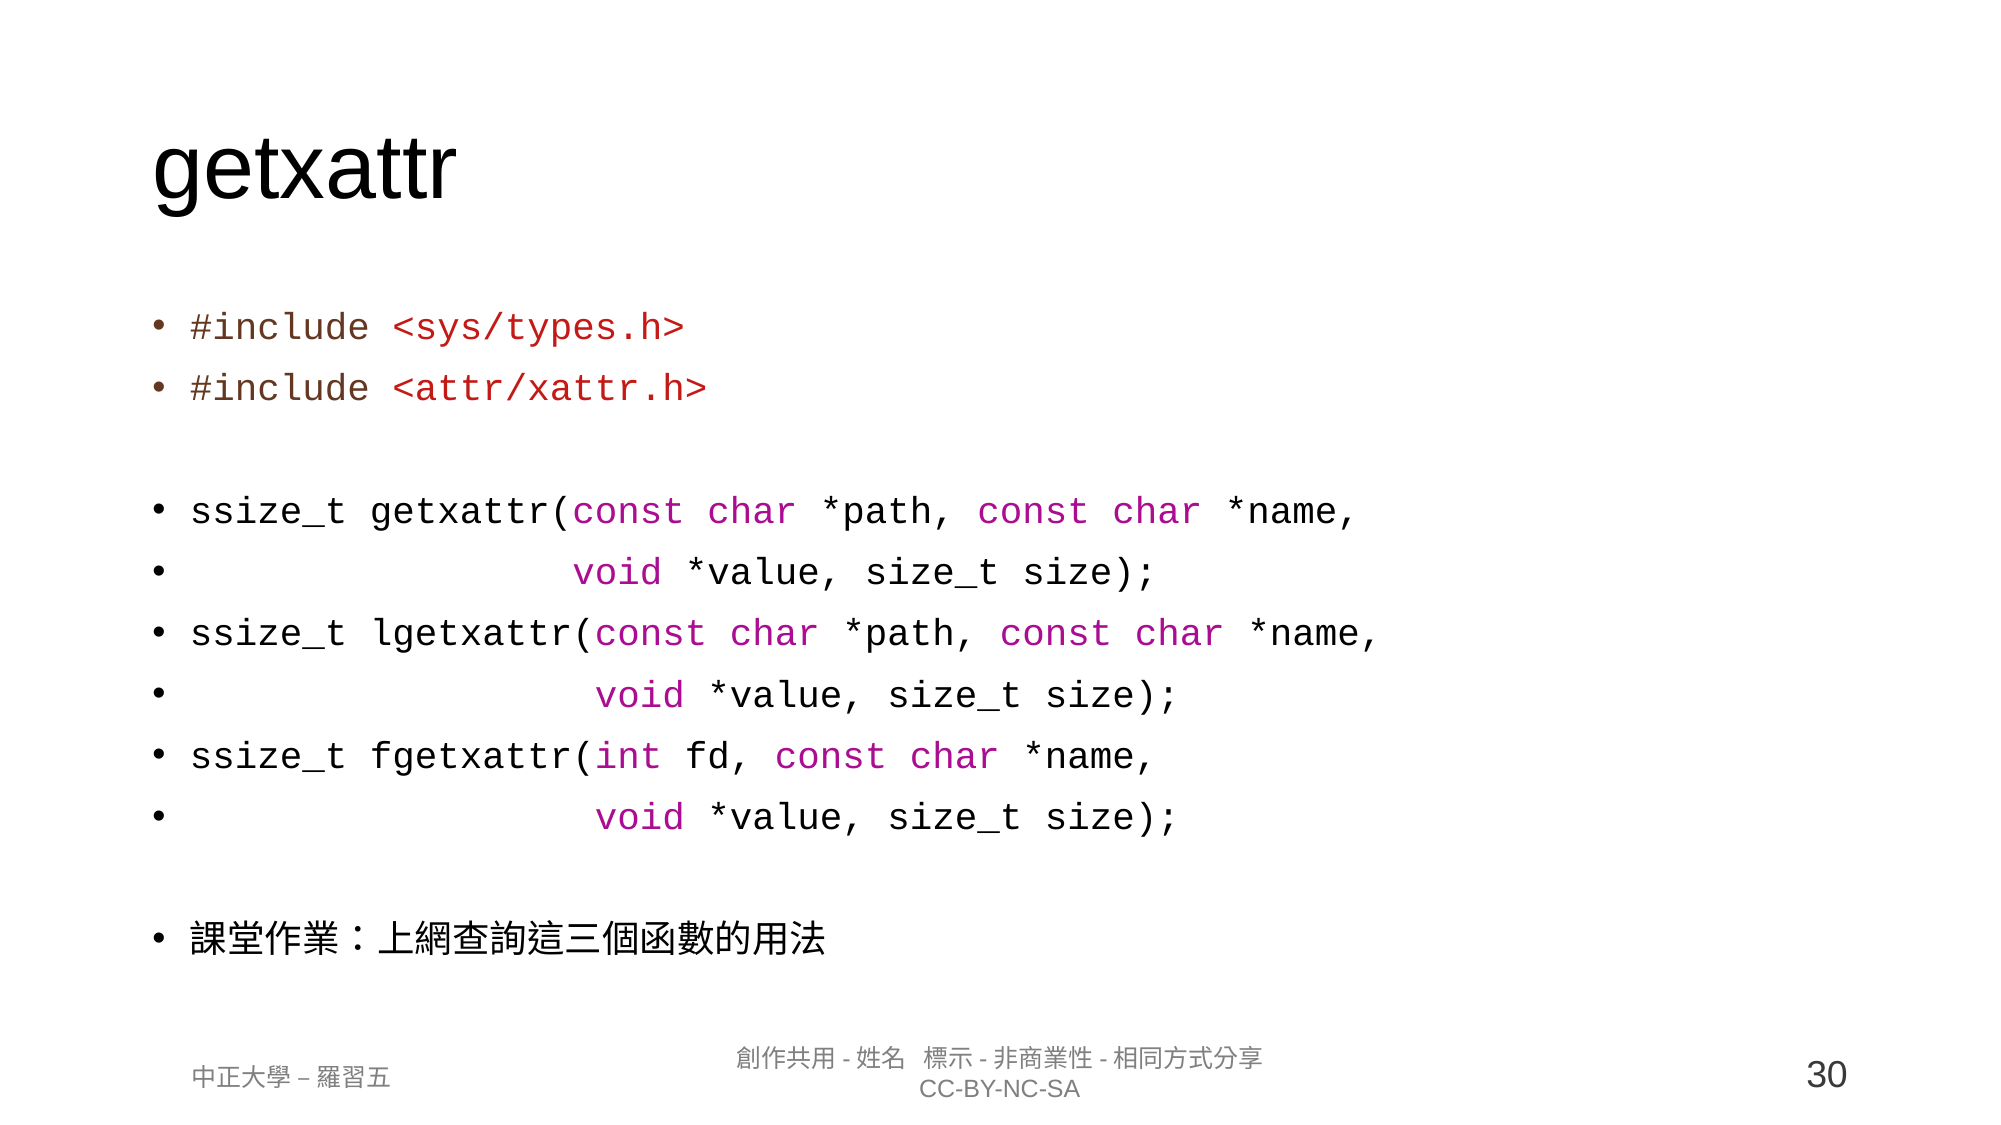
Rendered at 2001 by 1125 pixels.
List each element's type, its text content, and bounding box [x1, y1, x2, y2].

text_box #include <sys/types.h> #include <attr/xattr.h> ssize_t getxattr(const char *path, const char *name, void *value, size_t size); ssize_t lgetxattr(const char *path, const char *name, void *value, size_t size); ssize_t fgetxattr(int fd, const char *name, void *value, size_t size); 課堂作業：上網查詢這三個函數的用法 [137, 299, 1863, 1014]
text_box getxattr [137, 59, 1863, 278]
